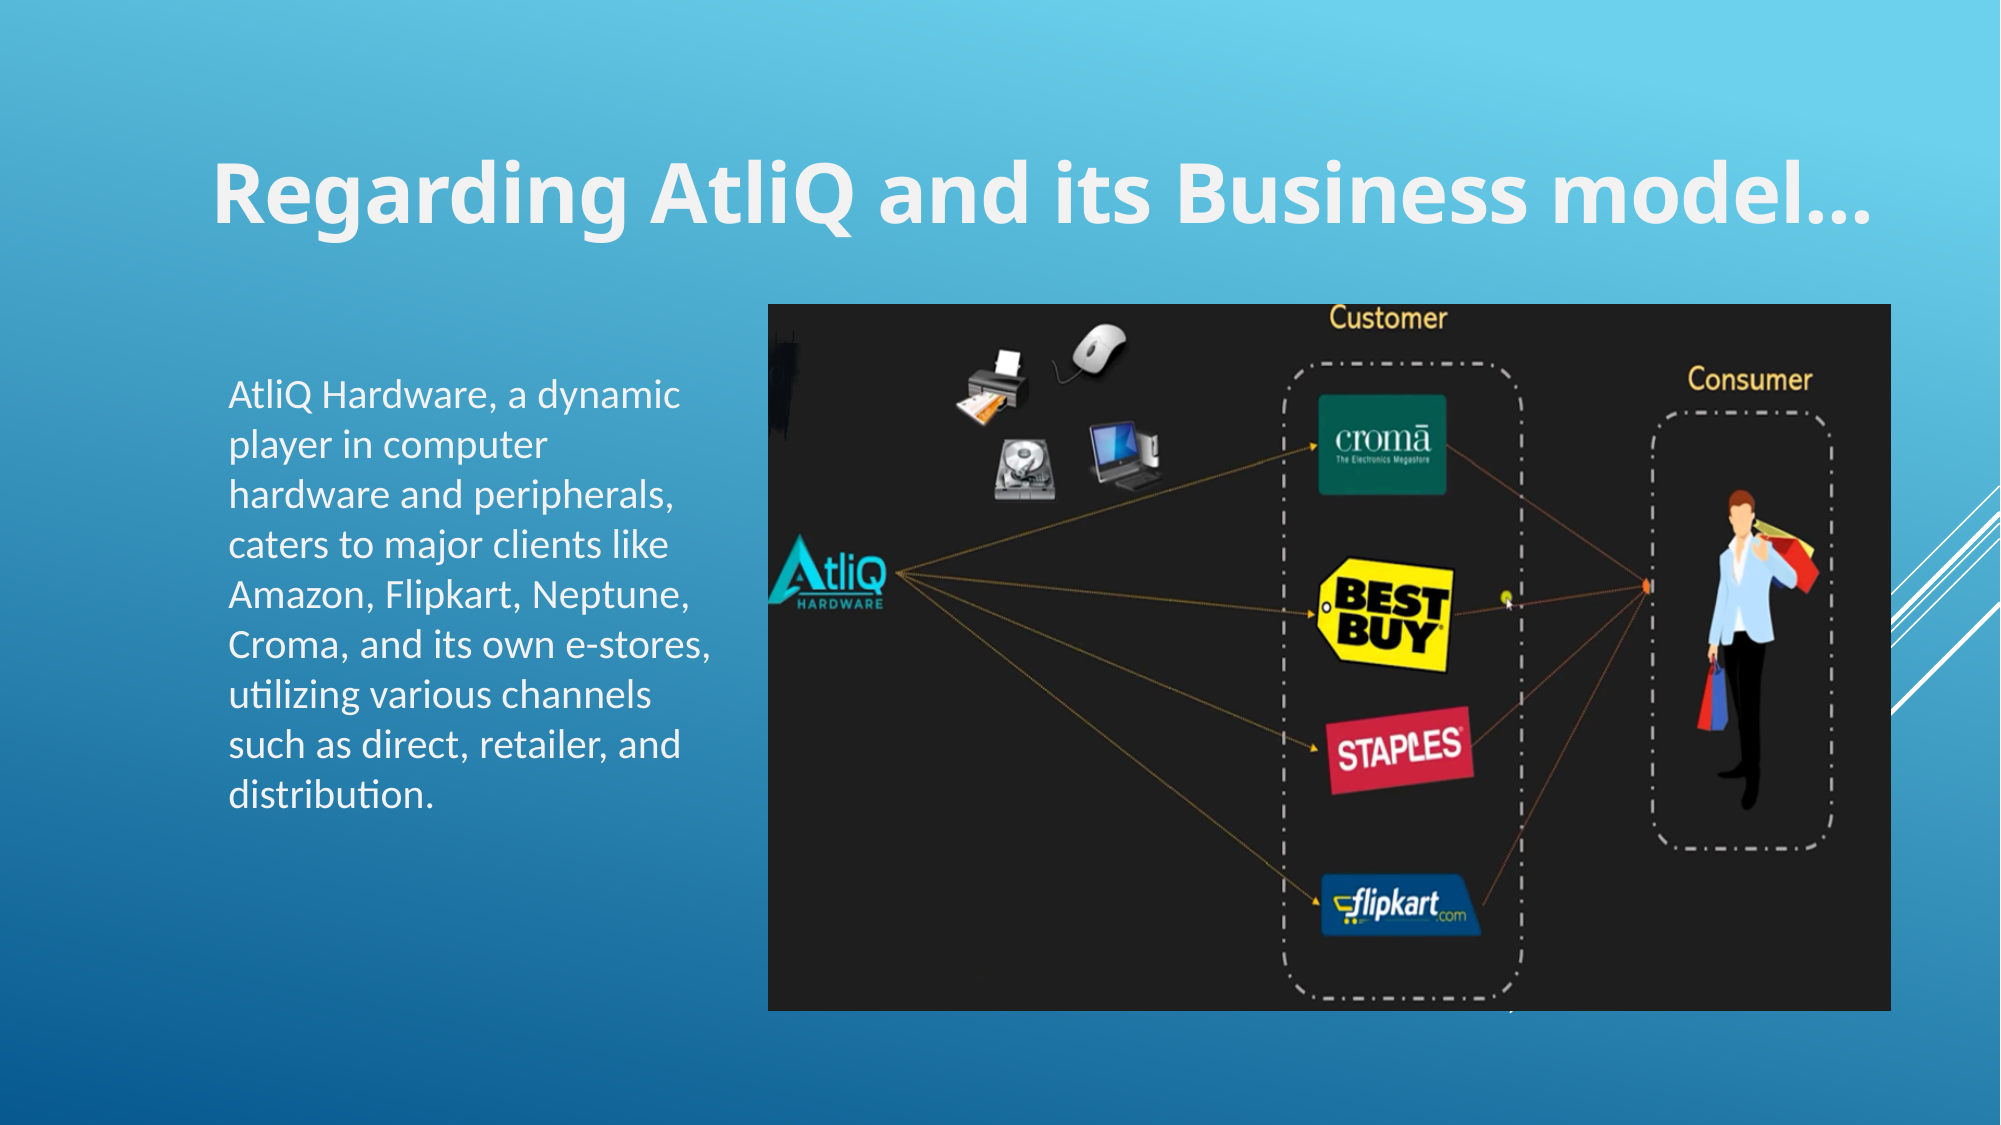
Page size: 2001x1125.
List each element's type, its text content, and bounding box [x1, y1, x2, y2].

list AtliQ Hardware, a dynamic player in computer hardware and peripherals, caters to major clients like Amazon, Flipkart, Neptune, Croma, and its own e-stores, utilizing various channels such as direct, retailer, and distribution. [213, 346, 731, 888]
picture [768, 304, 1891, 1011]
title Regarding AtliQ and its Business model... [195, 133, 1891, 249]
